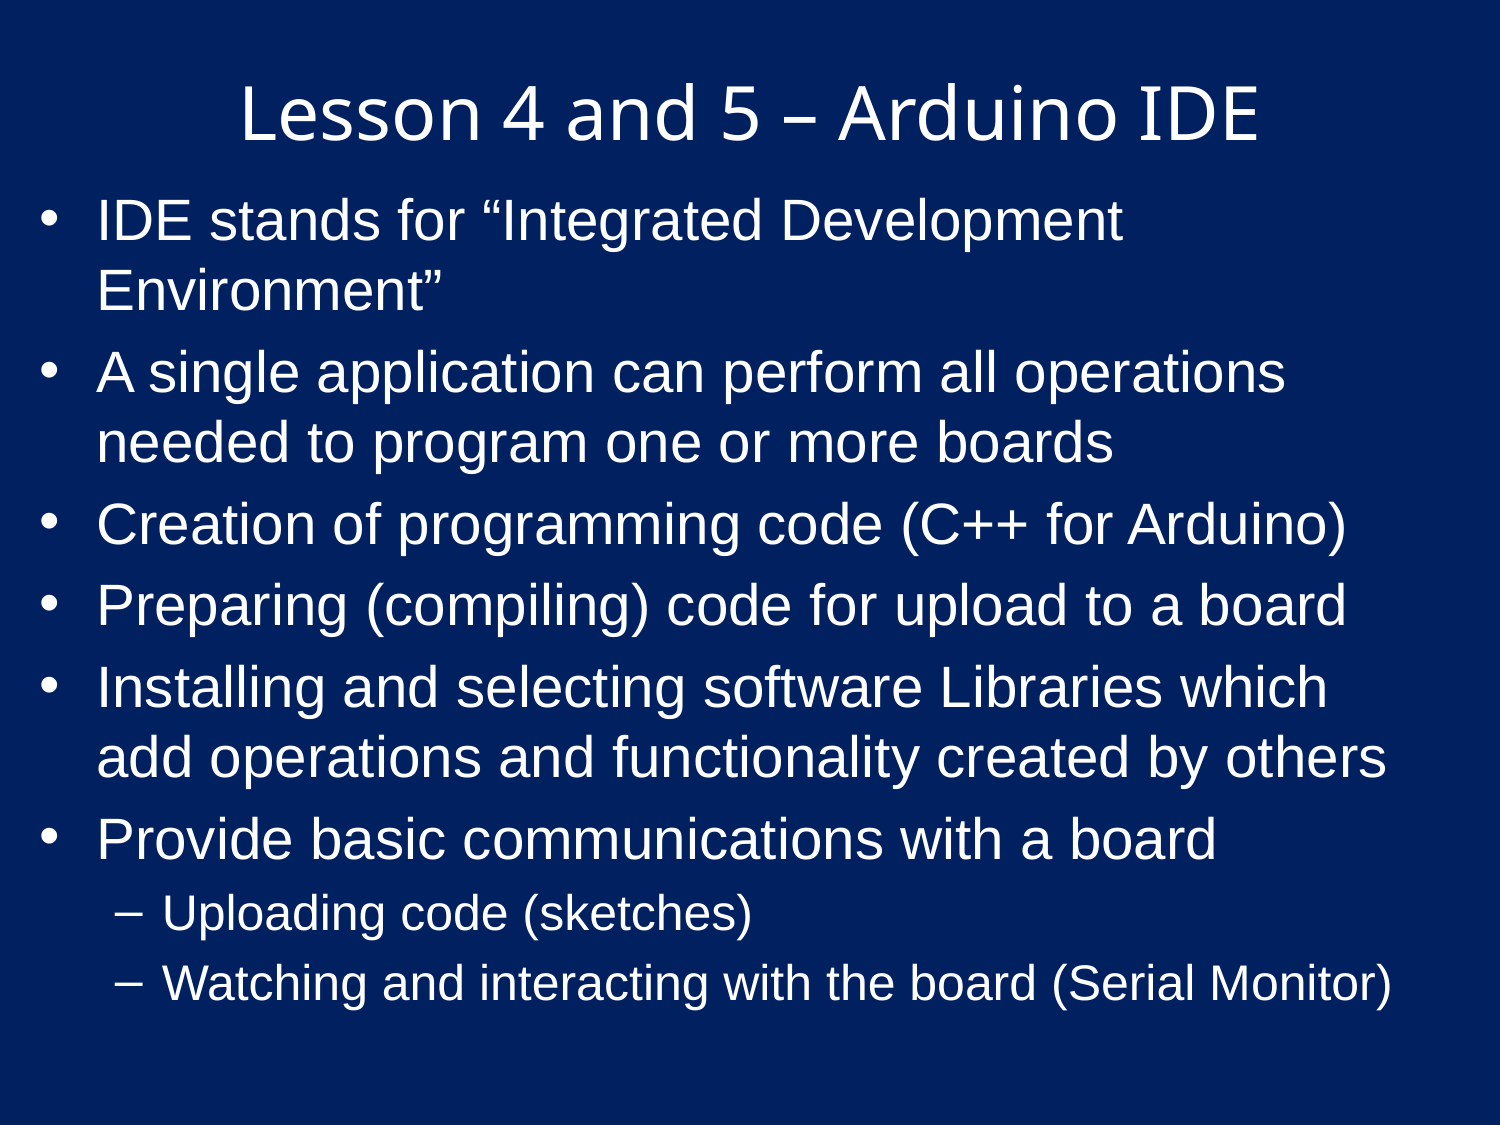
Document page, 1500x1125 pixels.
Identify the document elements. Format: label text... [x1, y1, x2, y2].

list IDE stands for “Integrated Development Environment” A single application can perform all operations needed to program one or more boards Creation of programming code (C++ for Arduino) Preparing (compiling) code for upload to a board Installing and selecting software Libraries which add operations and functionality created by others Provide basic communications with a board Uploading code (sketches) Watching and interacting with the board (Serial Monitor) [24, 174, 1450, 1088]
title Lesson 4 and 5 – Arduino IDE [75, 45, 1425, 174]
